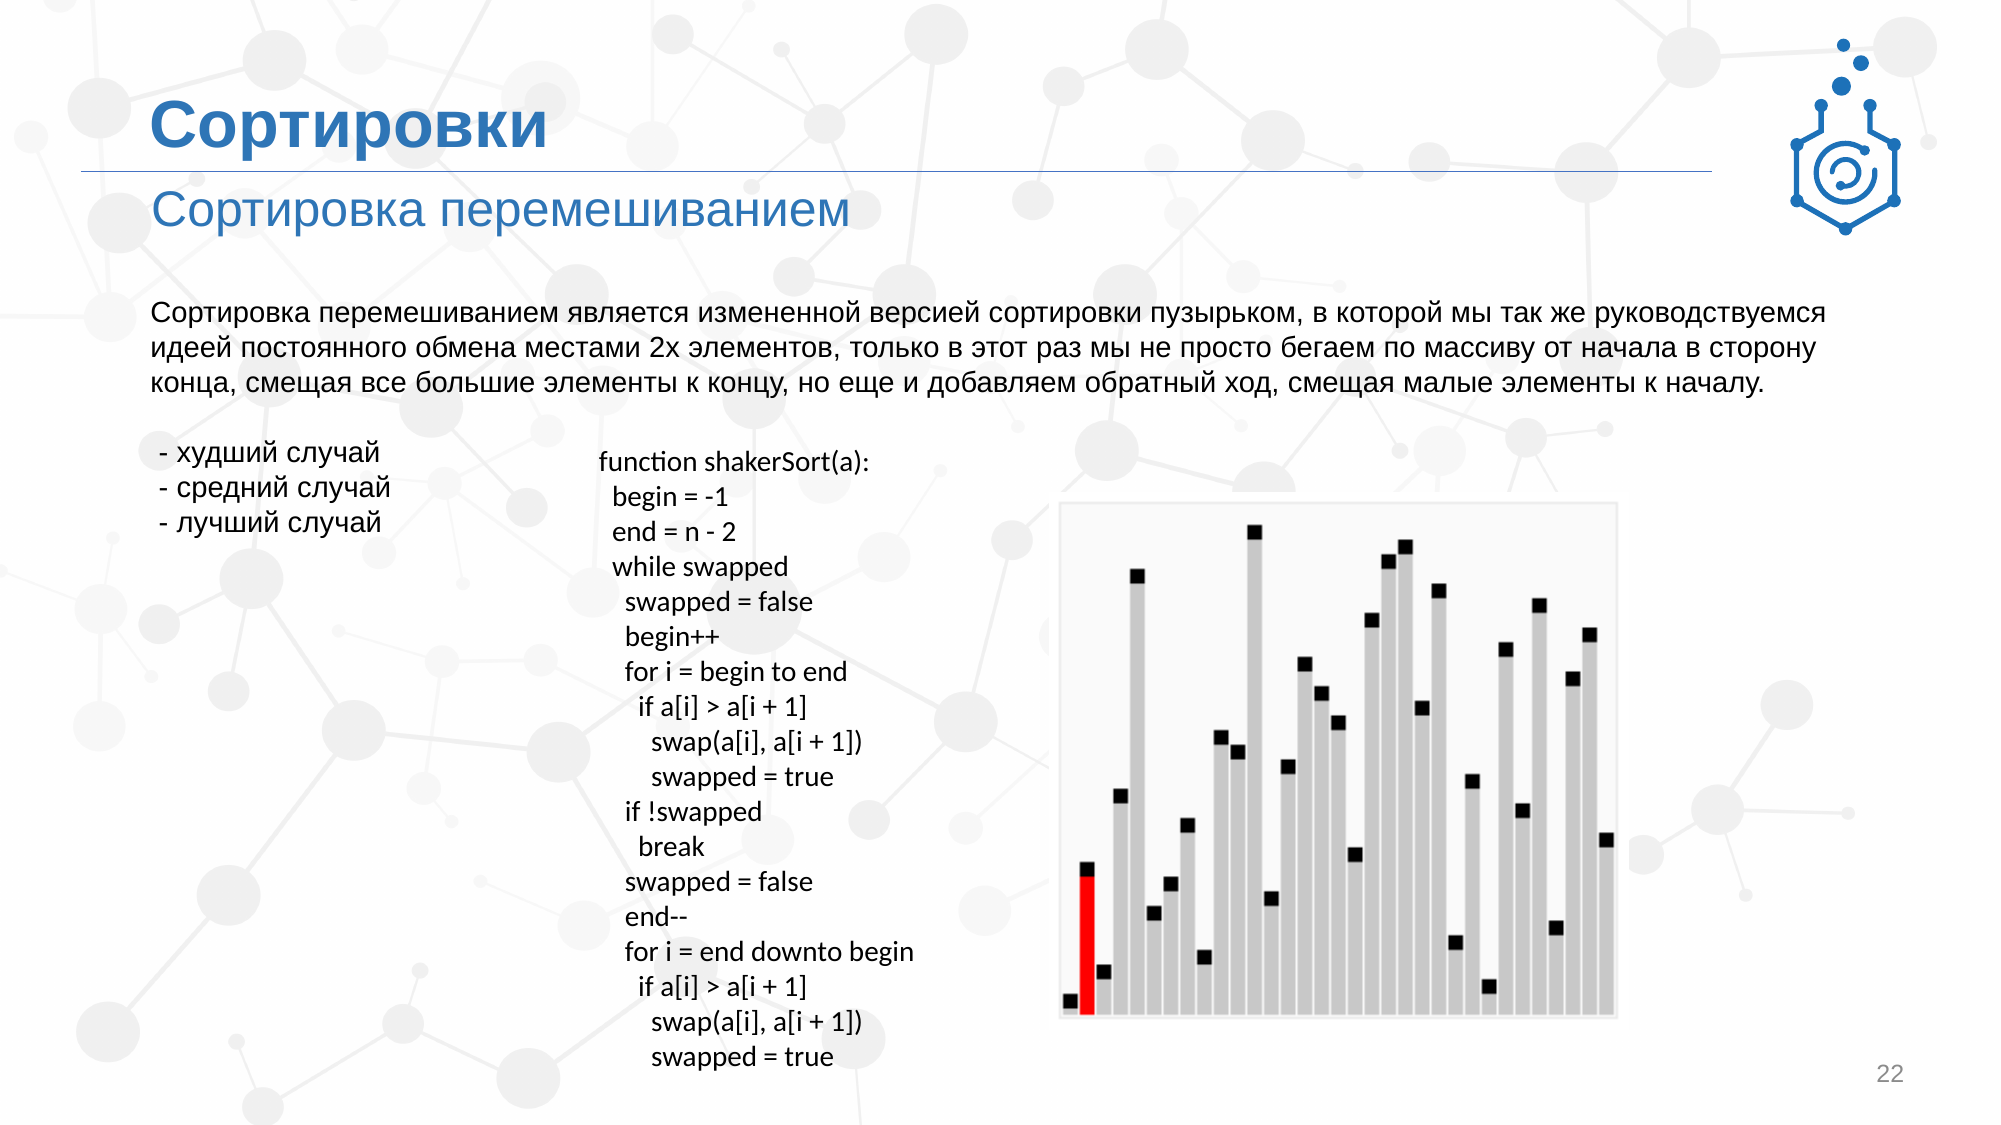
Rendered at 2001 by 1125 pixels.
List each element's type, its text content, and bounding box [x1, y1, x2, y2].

picture [0, 0, 2001, 1125]
text_box Сортировка перемешиванием [136, 180, 1404, 245]
text_box [326, 286, 1677, 1000]
text_box function shakerSort(a): begin = -1 end = n - 2 while swapped swapped = false begin++ for i = begin to end if a[i] > a[i + 1] swap(a[i], a[i + 1]) swapped = true if !swapped break swapped = false end-- for i = end downto begin if a[i] > a[i + 1] swap(a[i], a[i + 1]) swapped = true [584, 435, 1002, 1080]
slide_number 22 [1569, 1042, 1920, 1103]
text_box Сортировки [134, 78, 1713, 162]
